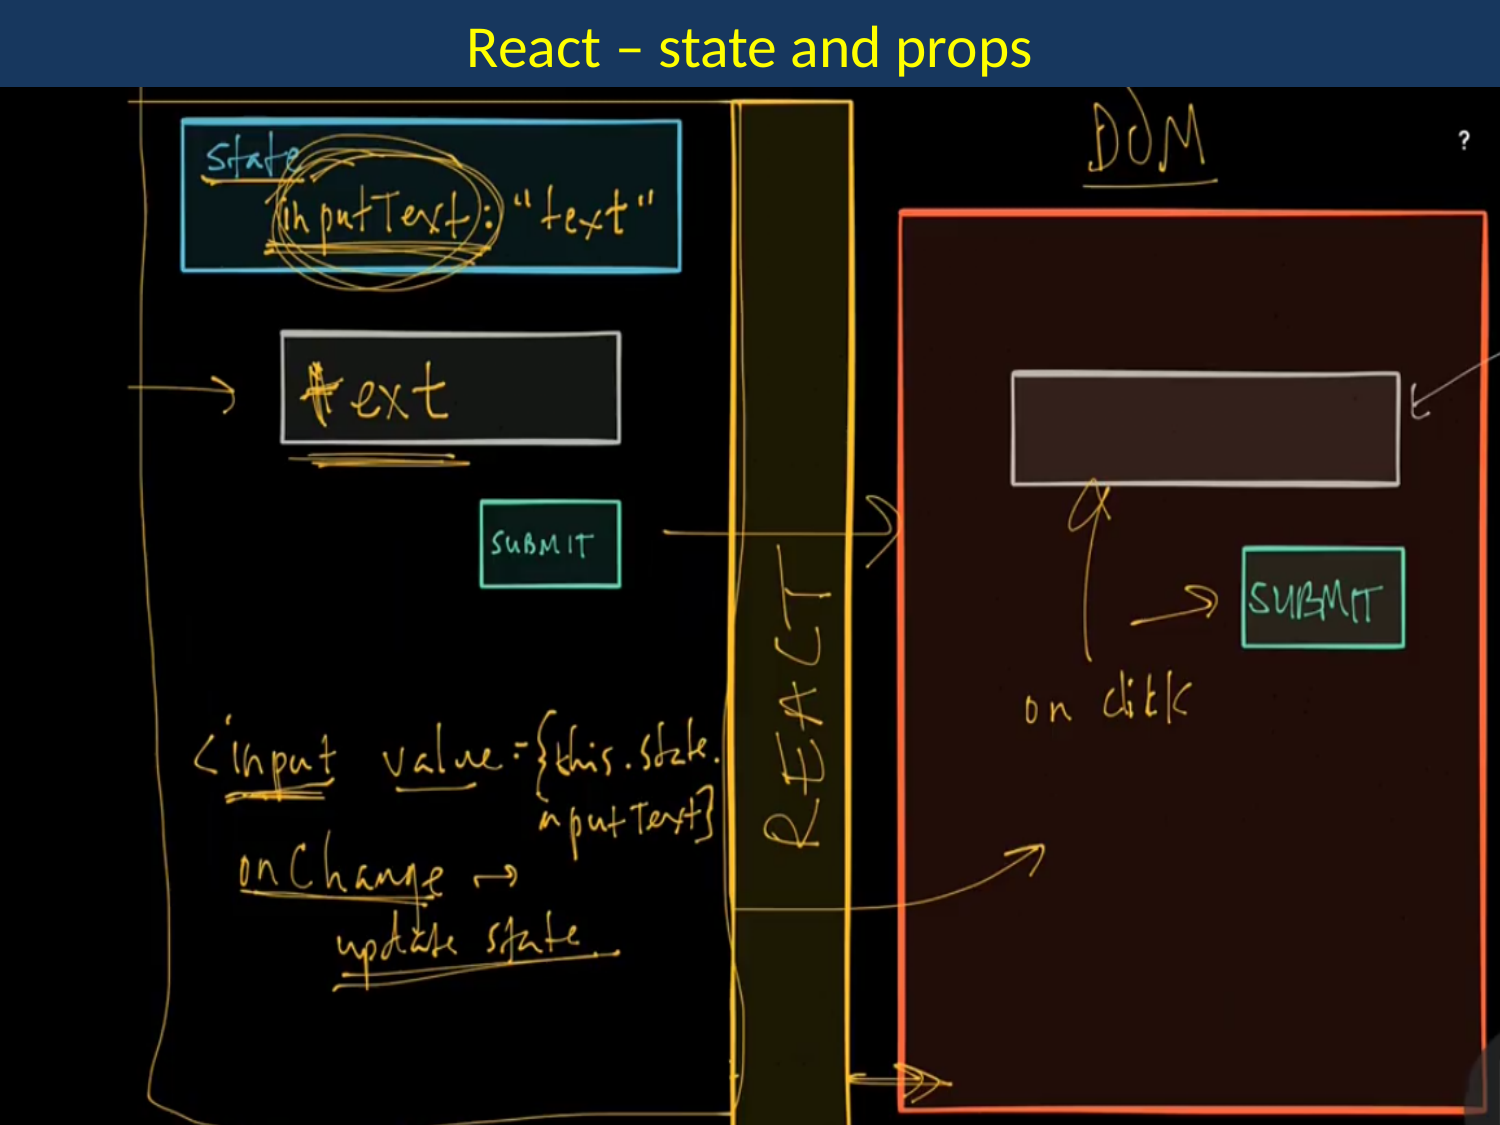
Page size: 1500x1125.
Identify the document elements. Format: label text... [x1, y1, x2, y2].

picture [0, 87, 1500, 1125]
title React – state and props [0, 0, 1500, 85]
